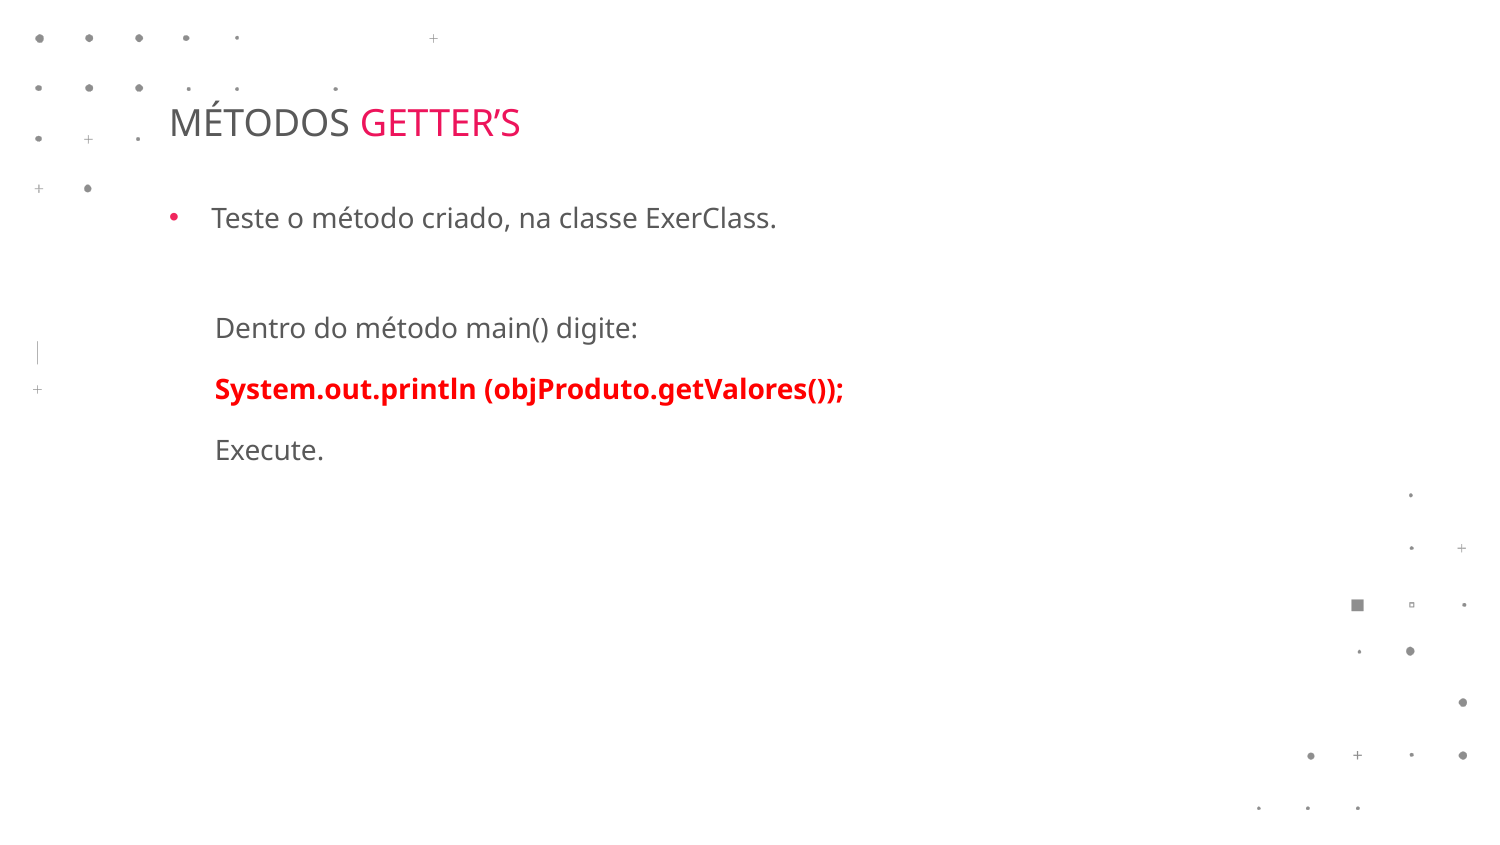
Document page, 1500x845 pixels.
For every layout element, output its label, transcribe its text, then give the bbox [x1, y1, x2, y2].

text_box Teste o método criado, na classe ExerClass. [154, 176, 1168, 333]
picture [33, 34, 1467, 810]
text_box MÉTODOS GETTER’S [154, 91, 782, 152]
text_box Dentro do método main() digite: System.out.println (objProduto.getValores()); Execute. [200, 307, 1112, 474]
